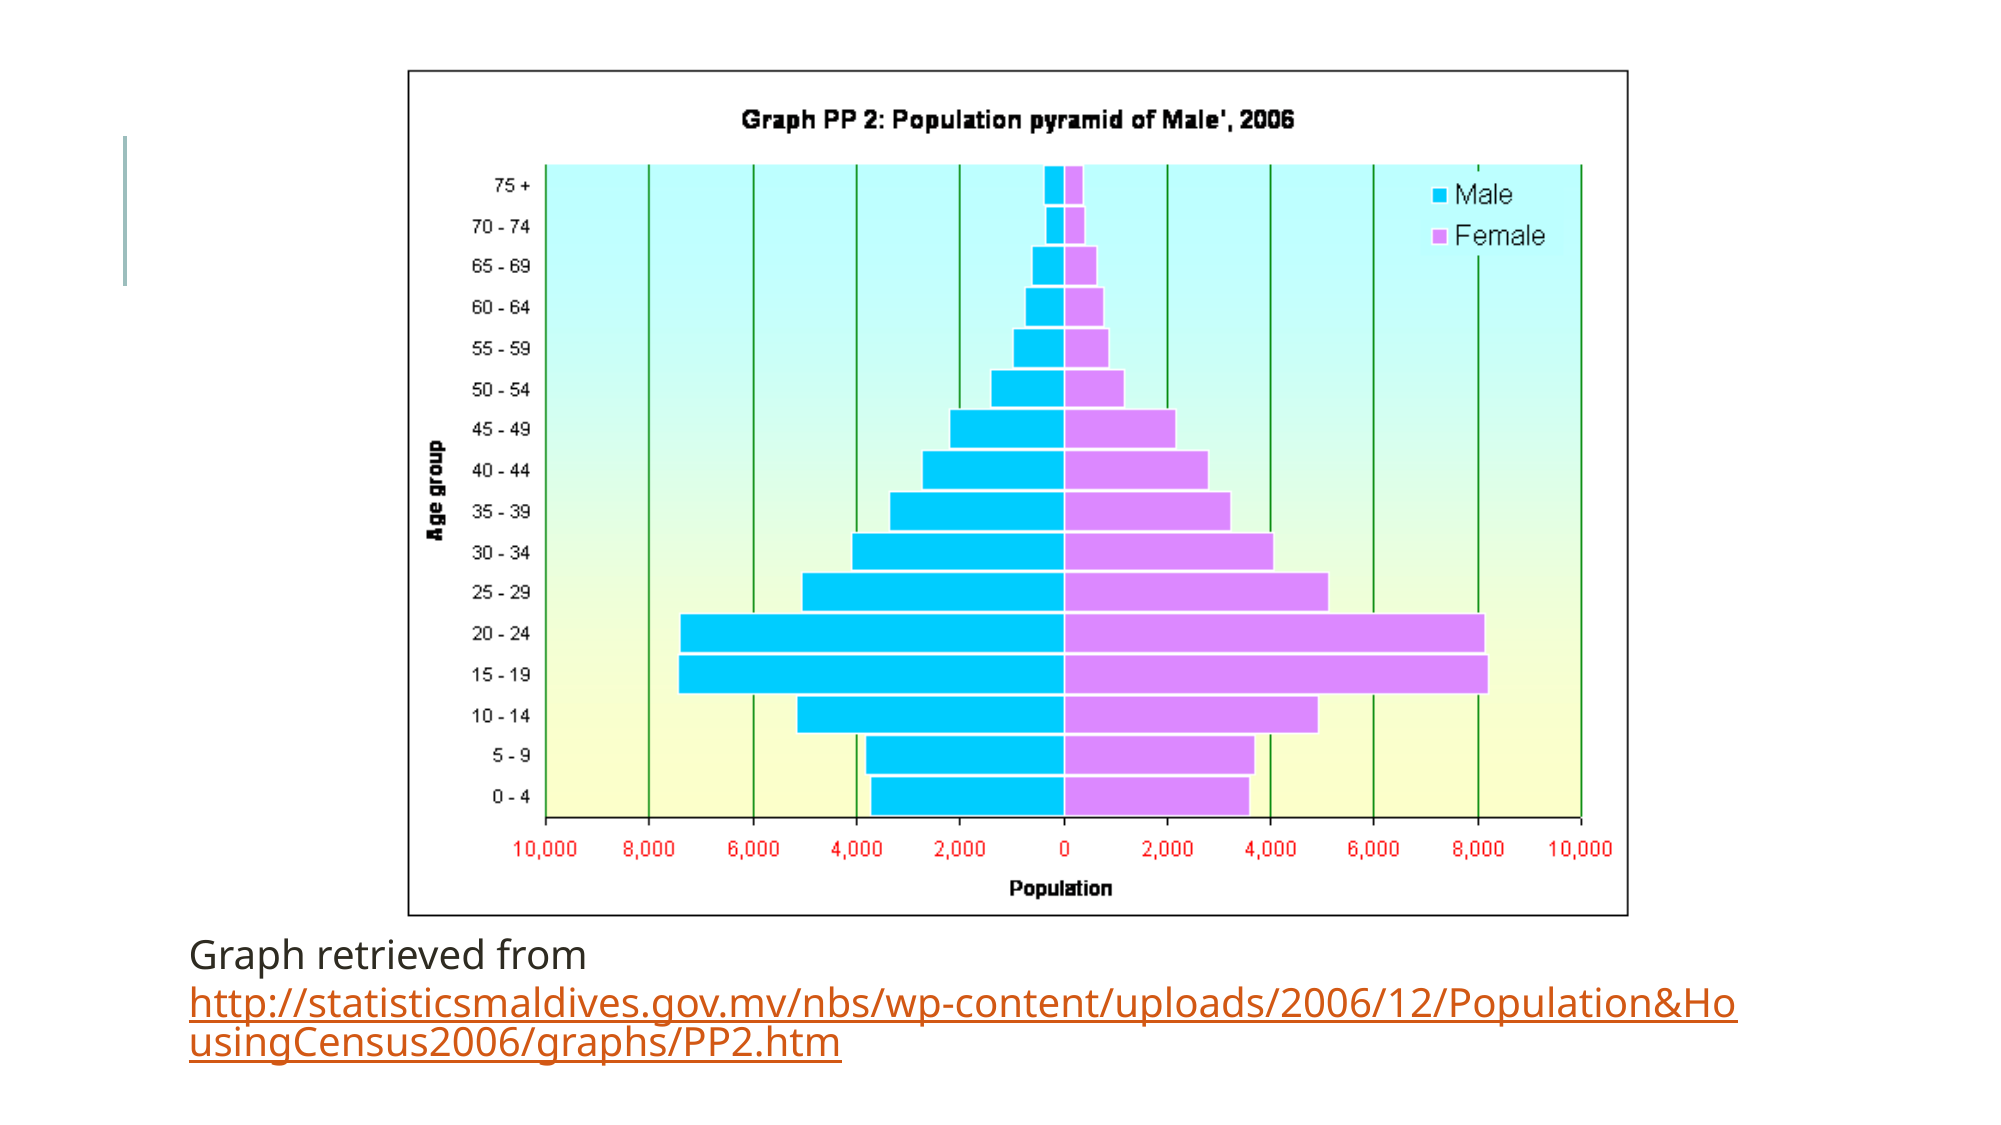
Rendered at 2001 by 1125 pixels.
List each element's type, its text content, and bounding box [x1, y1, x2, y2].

picture [396, 66, 1642, 928]
list Graph retrieved from http://statisticsmaldives.gov.mv/nbs/wp-content/uploads/2006/12/Population&HousingCensus2006/graphs/PP2.htm [168, 926, 1763, 1035]
